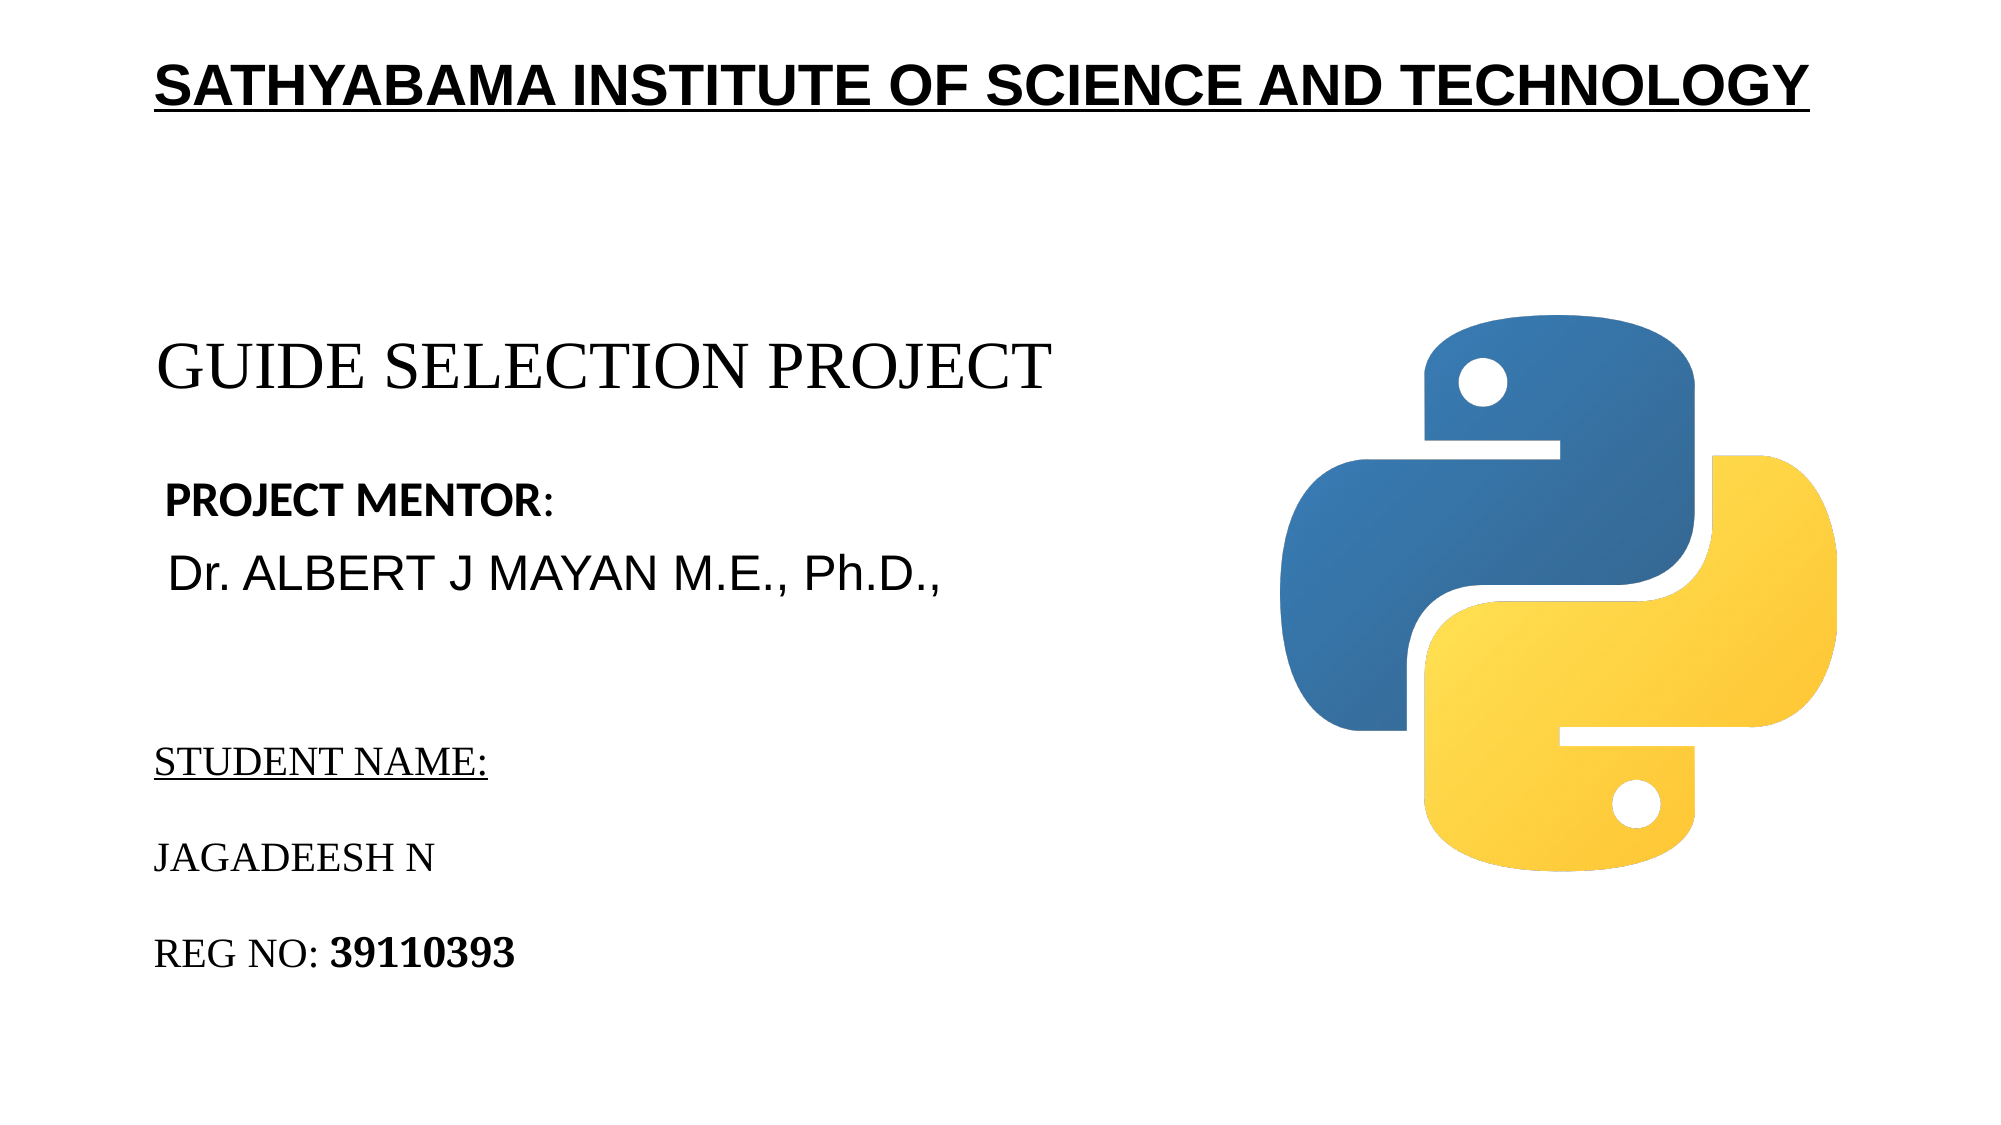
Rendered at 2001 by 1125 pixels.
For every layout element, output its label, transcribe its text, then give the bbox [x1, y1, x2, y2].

picture [1280, 315, 1837, 872]
title GUIDE SELECTION PROJECT [138, 315, 1072, 411]
subtitle PROJECT MENTOR: Dr. ALBERT J MAYAN M.E., Ph.D., [138, 465, 966, 634]
text_box SATHYABAMA INSTITUTE OF SCIENCE AND TECHNOLOGY [30, 30, 1935, 126]
text_box STUDENT NAME: JAGADEESH N REG NO: 39110393 [138, 700, 966, 1004]
